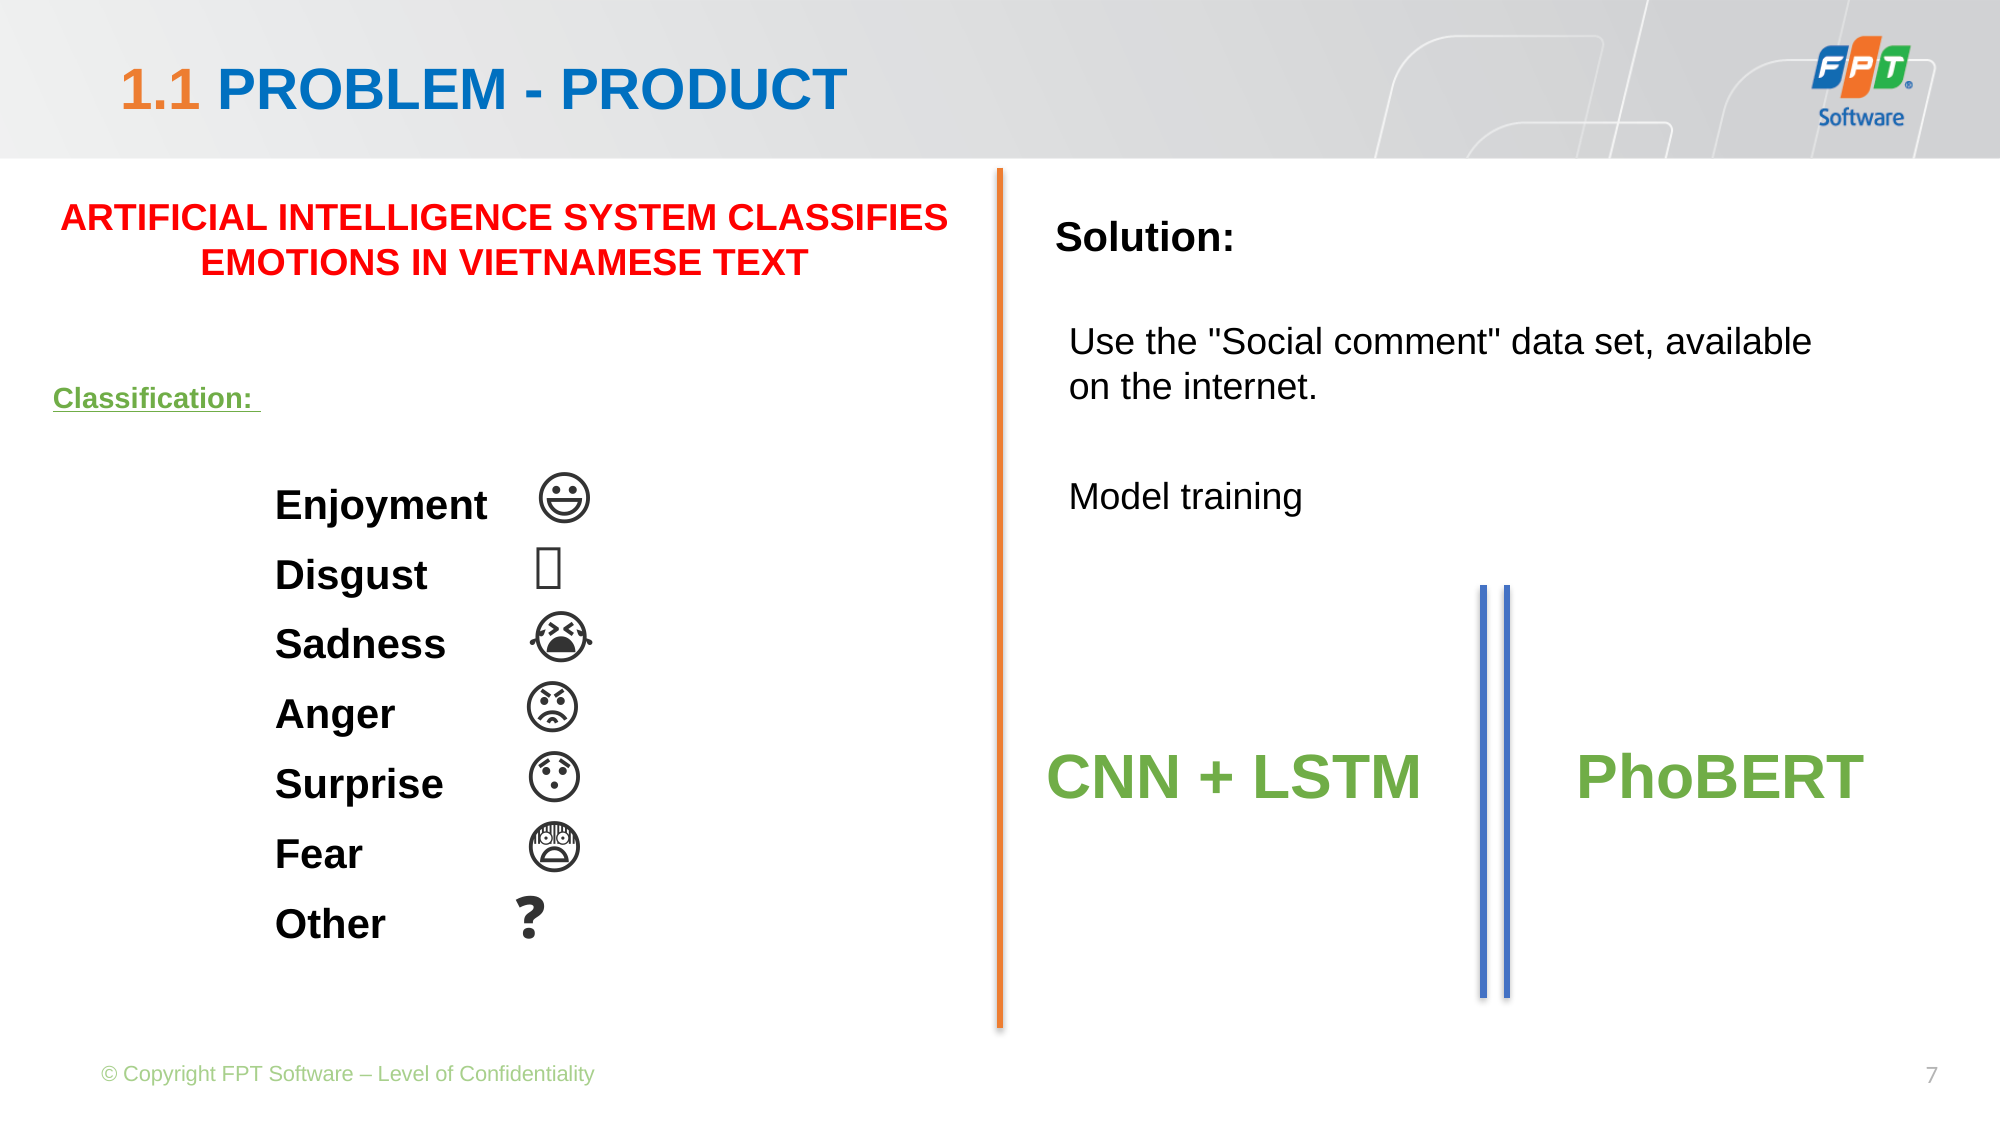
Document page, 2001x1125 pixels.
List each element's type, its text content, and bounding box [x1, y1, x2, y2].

text_box Enjoyment 😃 Disgust 🤮 Sadness 😭 Anger 😡 Surprise 😯 Fear 😨 Other ❓ [260, 453, 834, 958]
text_box Solution: [1040, 202, 1974, 318]
text_box PhoBERT [1562, 728, 1885, 818]
text_box CNN + LSTM [1031, 728, 1476, 818]
picture [0, 0, 2000, 159]
text_box Use the "Social comment" data set, available on the internet. [1054, 310, 1856, 415]
text_box ARTIFICIAL INTELLIGENCE SYSTEM CLASSIFIES EMOTIONS IN VIETNAMESE TEXT [9, 185, 992, 291]
slide_number 7 [1855, 1052, 1954, 1094]
text_box Classification: [38, 372, 277, 423]
text_box Model training [1053, 464, 1444, 525]
